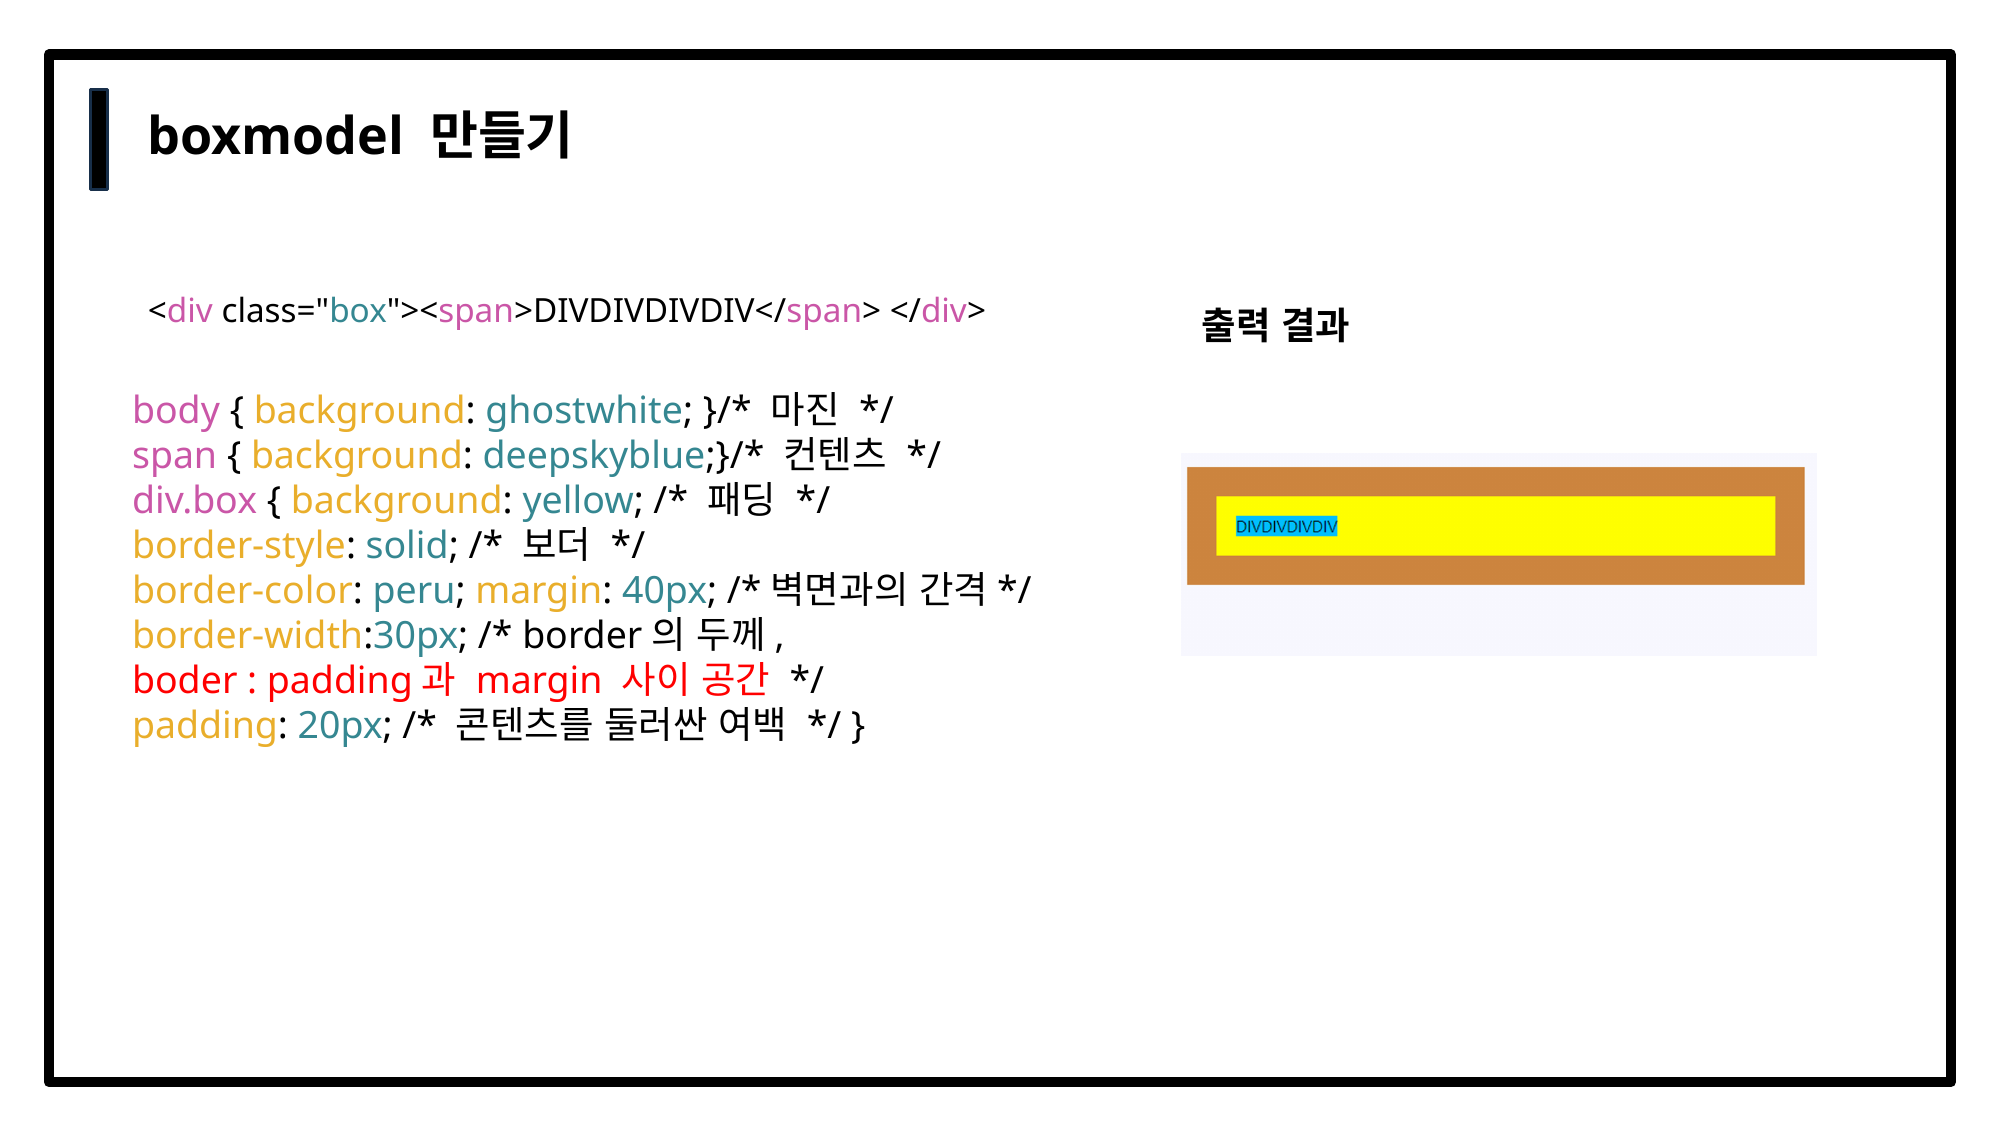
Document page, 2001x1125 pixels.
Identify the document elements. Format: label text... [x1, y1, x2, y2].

text_box 출력 결과 [1187, 294, 1366, 354]
text_box boxmodel 만들기 [132, 94, 1065, 173]
text_box body { background: ghostwhite; }/* 마진 */ span { background: deepskyblue;}/* 컨텐츠 */ div.box { background: yellow; /* 패딩 */ border-style: solid; /* 보더 */ border-color: peru; margin: 40px; /*벽면과의 간격*/ border-width:30px; /* border의 두께, boder : padding과 margin 사이 공간 */ padding: 20px; /* 콘텐츠를 둘러싼 여백 */ } [116, 378, 1145, 754]
text_box ㅅ [47, 53, 1952, 1084]
text_box <div class="box"><span>DIVDIVDIVDIV</span> </div> [132, 281, 1050, 337]
text_box [89, 88, 109, 191]
picture [1180, 452, 1818, 657]
